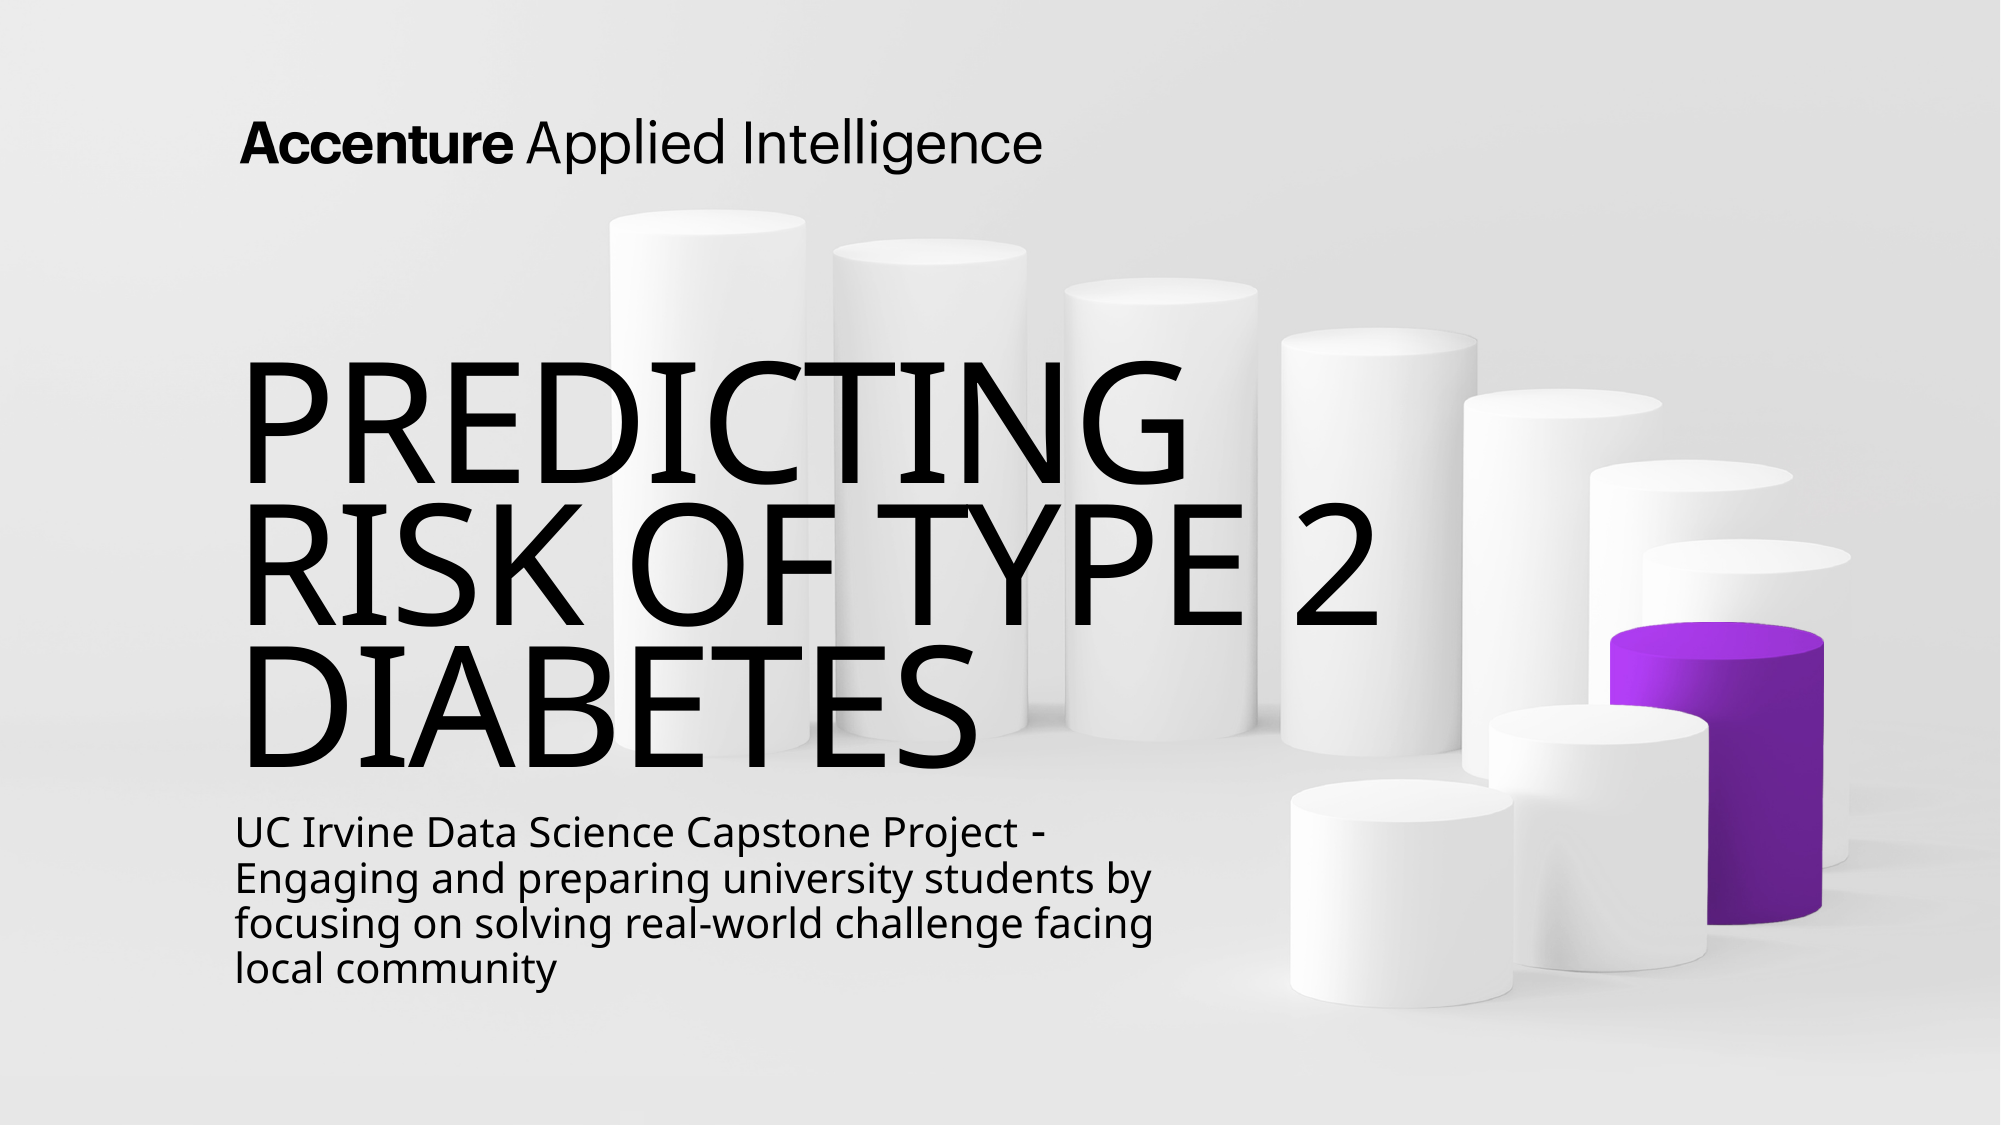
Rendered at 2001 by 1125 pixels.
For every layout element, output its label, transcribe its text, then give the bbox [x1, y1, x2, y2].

list UC Irvine Data Science Capstone Project - Engaging and preparing university students by focusing on solving real-world challenge facing local community [234, 806, 1210, 950]
title Predicting risk of type 2 diabetes [234, 318, 1531, 806]
picture [0, 0, 2001, 1125]
